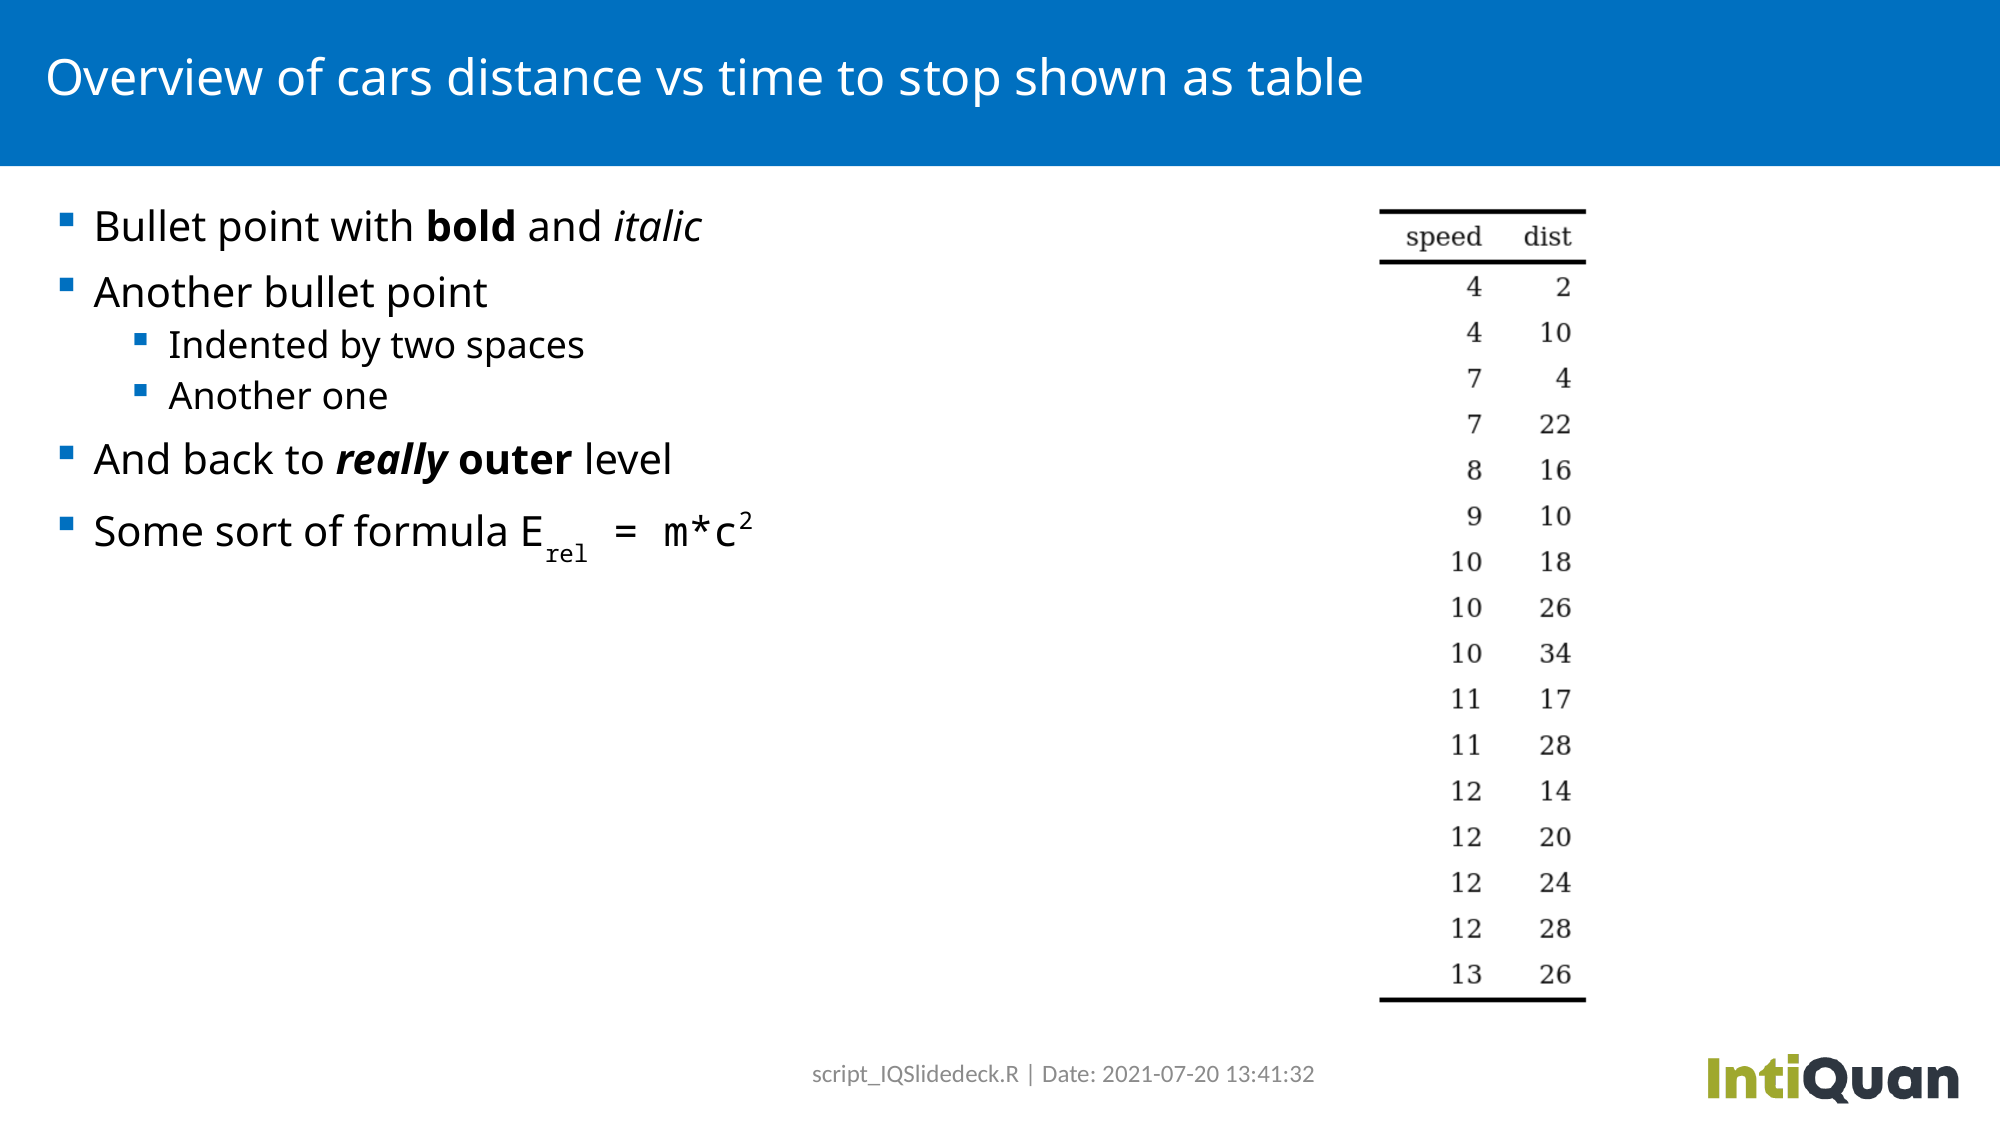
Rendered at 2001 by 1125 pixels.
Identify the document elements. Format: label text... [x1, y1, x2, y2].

title Overview of cars distance vs time to stop shown as table [0, 0, 2000, 167]
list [1012, 197, 1952, 1014]
footer script_IQSlidedeck.R | Date: 2021-07-20 13:41:32 [449, 1042, 1679, 1103]
picture [1704, 1048, 1959, 1110]
list Bullet point with bold and italic Another bullet point Indented by two spaces Another one And back to really outer level Some sort of formula Erel = m*c2 [41, 197, 988, 1014]
